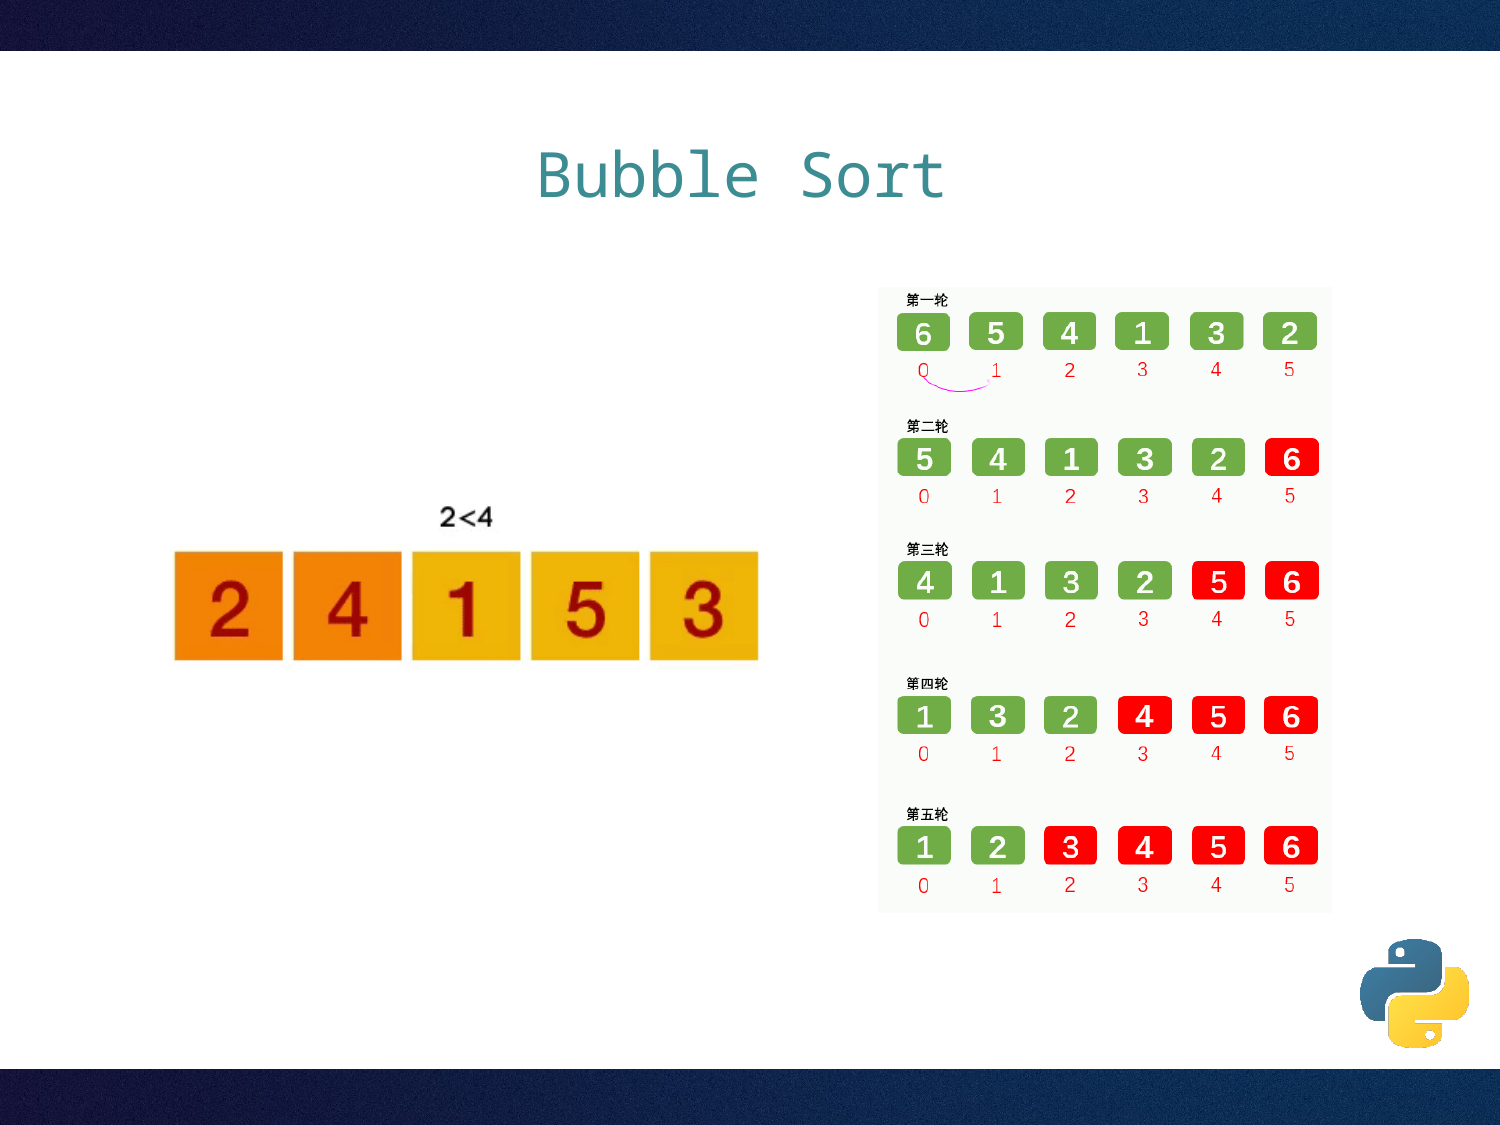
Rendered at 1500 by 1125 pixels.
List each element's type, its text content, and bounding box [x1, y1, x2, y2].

picture [158, 494, 775, 783]
picture [878, 287, 1332, 913]
picture [0, 0, 1500, 51]
picture [0, 1069, 1500, 1125]
title Bubble Sort [54, 133, 1429, 212]
picture [1360, 939, 1469, 1048]
